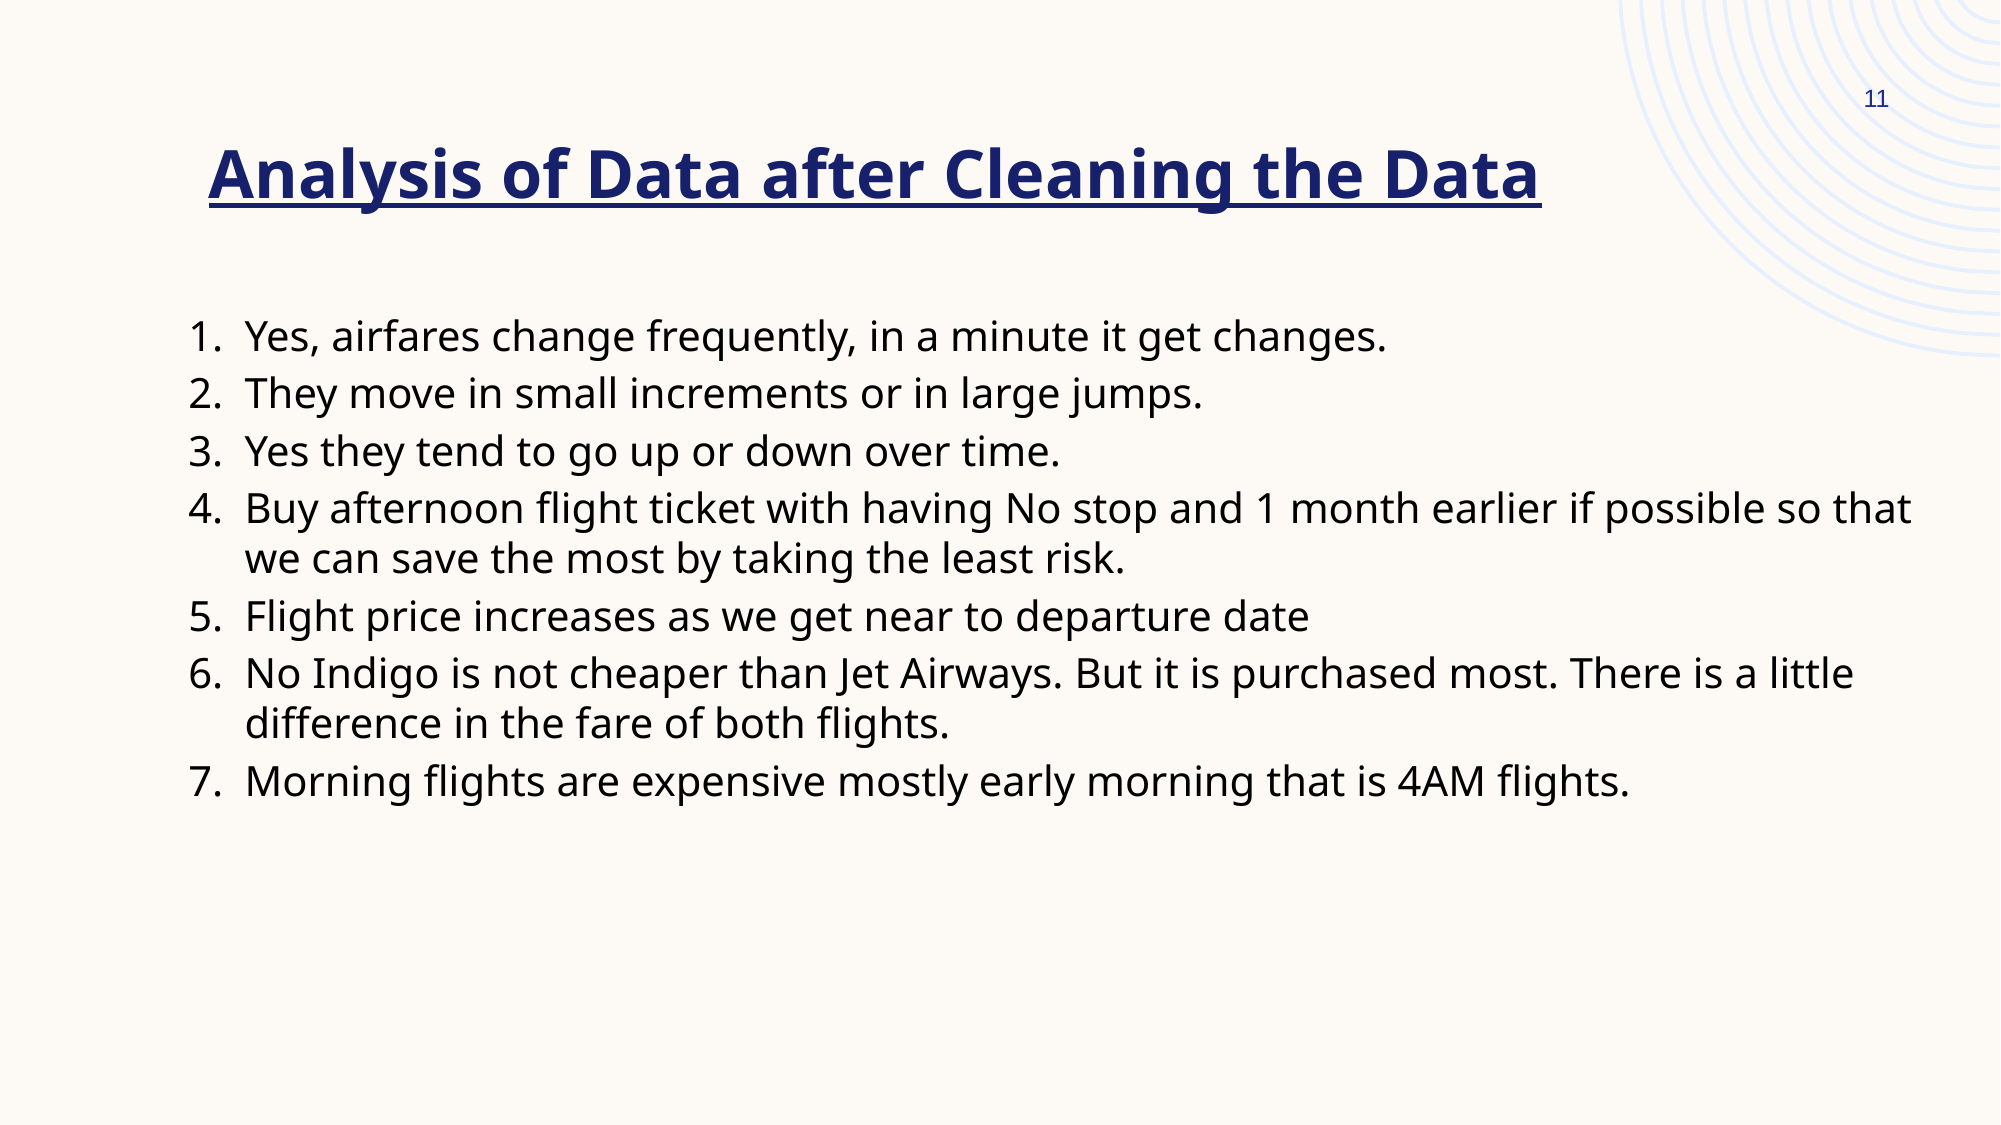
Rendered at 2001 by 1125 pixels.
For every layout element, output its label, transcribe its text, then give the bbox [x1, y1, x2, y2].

text_box Analysis of Data after Cleaning the Data [194, 124, 1759, 219]
slide_number 11 [1795, 75, 1958, 120]
text_box Yes, airfares change frequently, in a minute it get changes. They move in small increments or in large jumps. Yes they tend to go up or down over time. Buy afternoon flight ticket with having No stop and 1 month earlier if possible so that we can save the most by taking the least risk. Flight price increases as we get near to departure date No Indigo is not cheaper than Jet Airways. But it is purchased most. There is a little difference in the fare of both flights. Morning flights are expensive mostly early morning that is 4AM flights. [173, 302, 1931, 1009]
